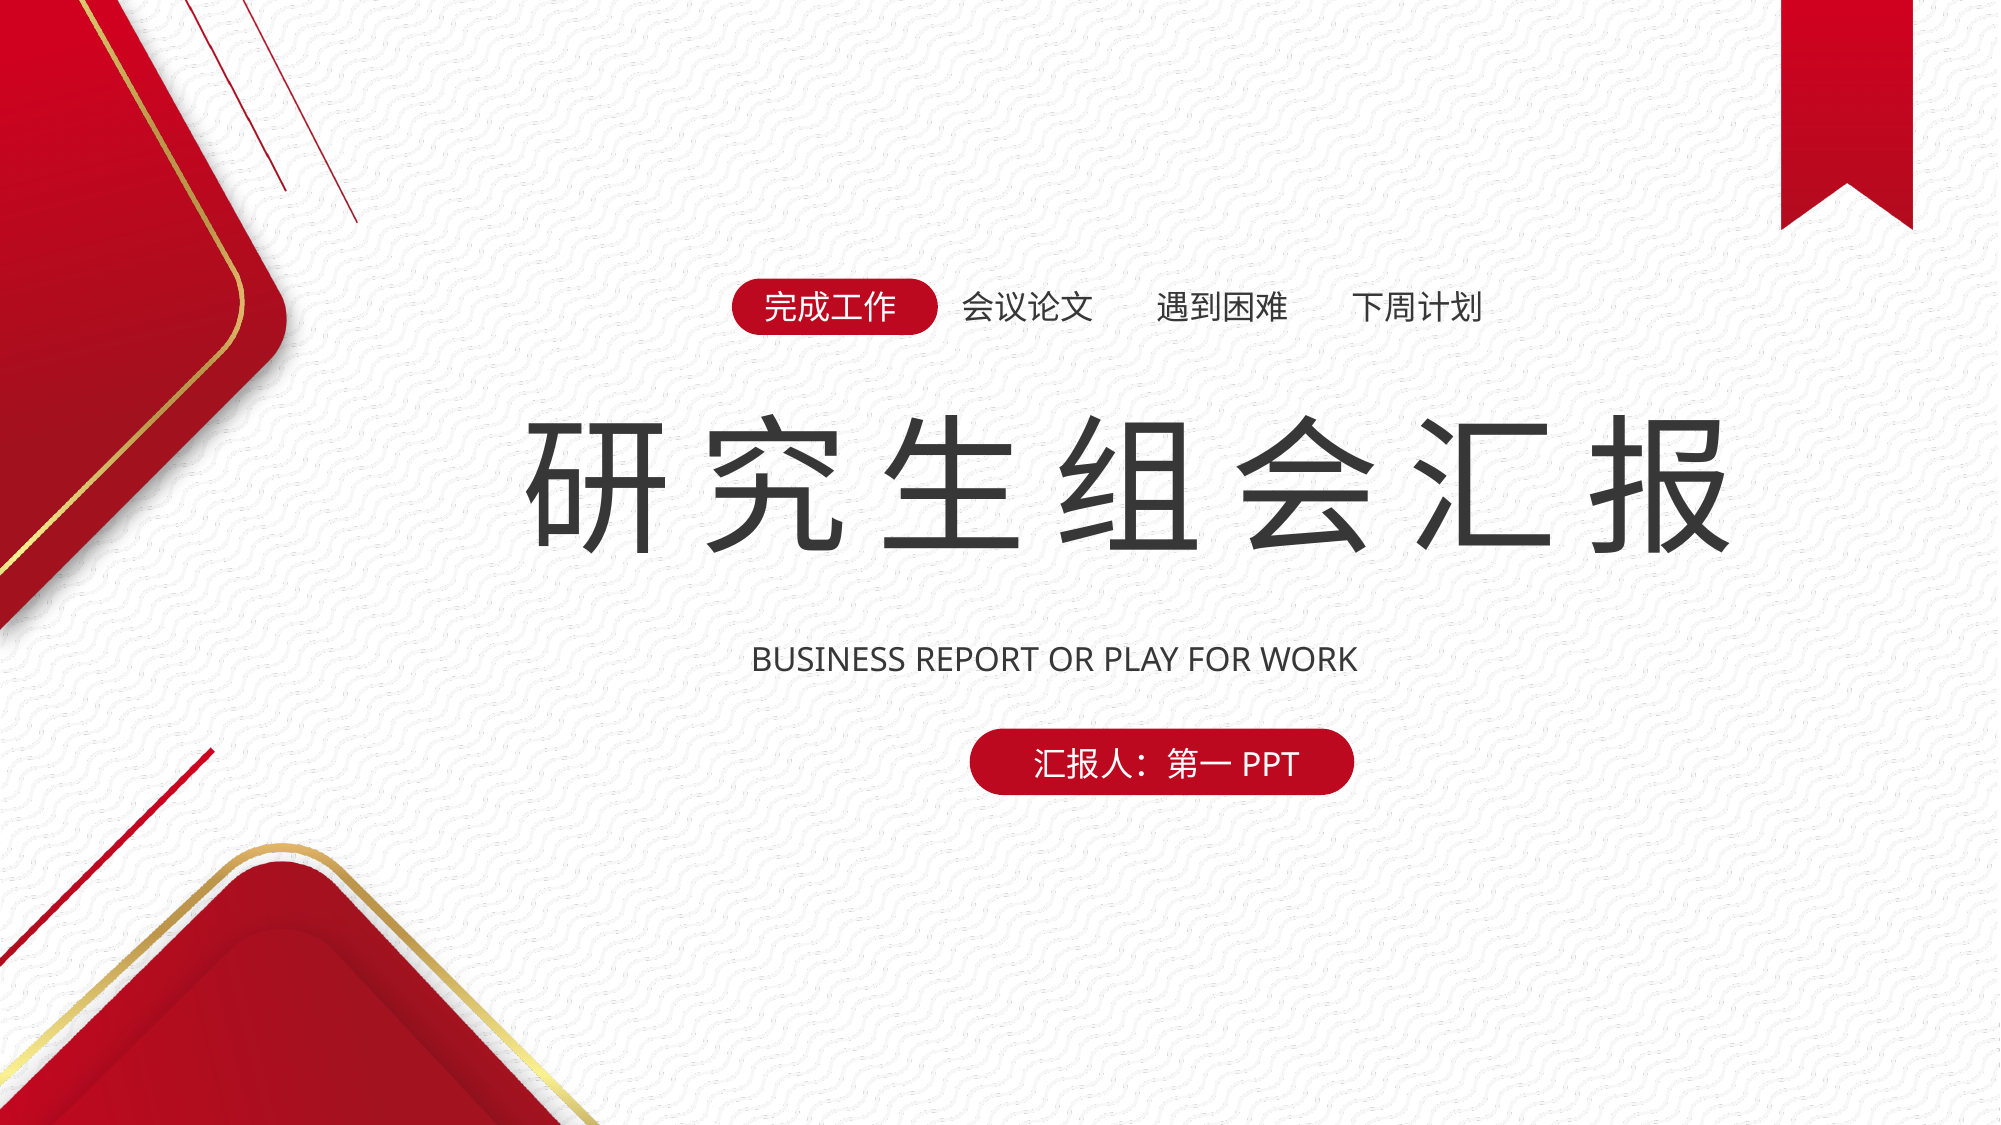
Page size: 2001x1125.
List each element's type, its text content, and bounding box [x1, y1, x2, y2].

text_box [968, 727, 1356, 797]
text_box 下周计划 [1327, 278, 1508, 334]
text_box 会议论文 [937, 278, 1118, 334]
text_box [749, 279, 937, 336]
text_box 遇到困难 [1132, 278, 1313, 334]
text_box 完成工作 [740, 278, 921, 334]
text_box BUSINESS REPORT OR PLAY FOR WORK [736, 630, 1536, 686]
text_box [730, 285, 740, 328]
text_box 汇报人：第一PPT [1019, 736, 1328, 791]
picture [0, 0, 2000, 1125]
text_box 研 究 生 组 会 汇 报 [506, 384, 1751, 580]
